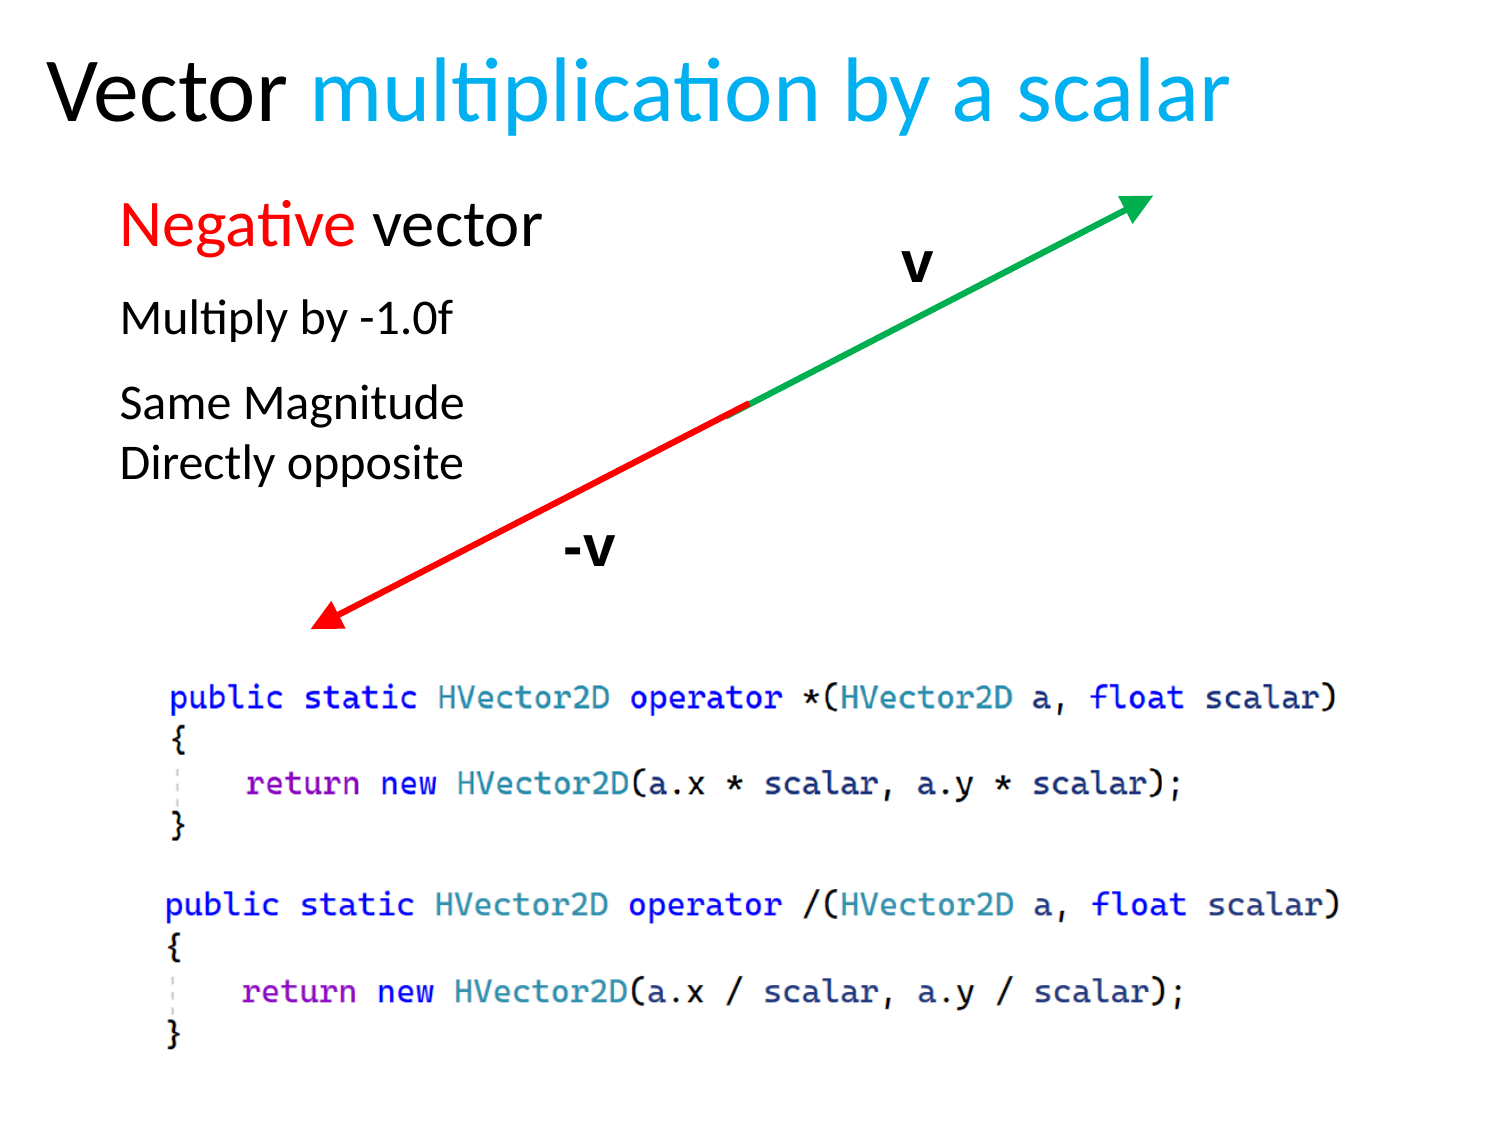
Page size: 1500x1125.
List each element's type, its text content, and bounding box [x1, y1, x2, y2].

text_box -v [548, 500, 631, 586]
text_box [310, 506, 548, 630]
text_box Multiply by -1.0f Same Magnitude Directly opposite [104, 276, 539, 497]
text_box Vector multiplication by a scalar [31, 22, 1248, 148]
text_box [949, 195, 1154, 302]
picture [156, 888, 1344, 1055]
text_box Negative vector [104, 172, 600, 268]
text_box v [886, 216, 949, 302]
picture [159, 676, 1341, 849]
